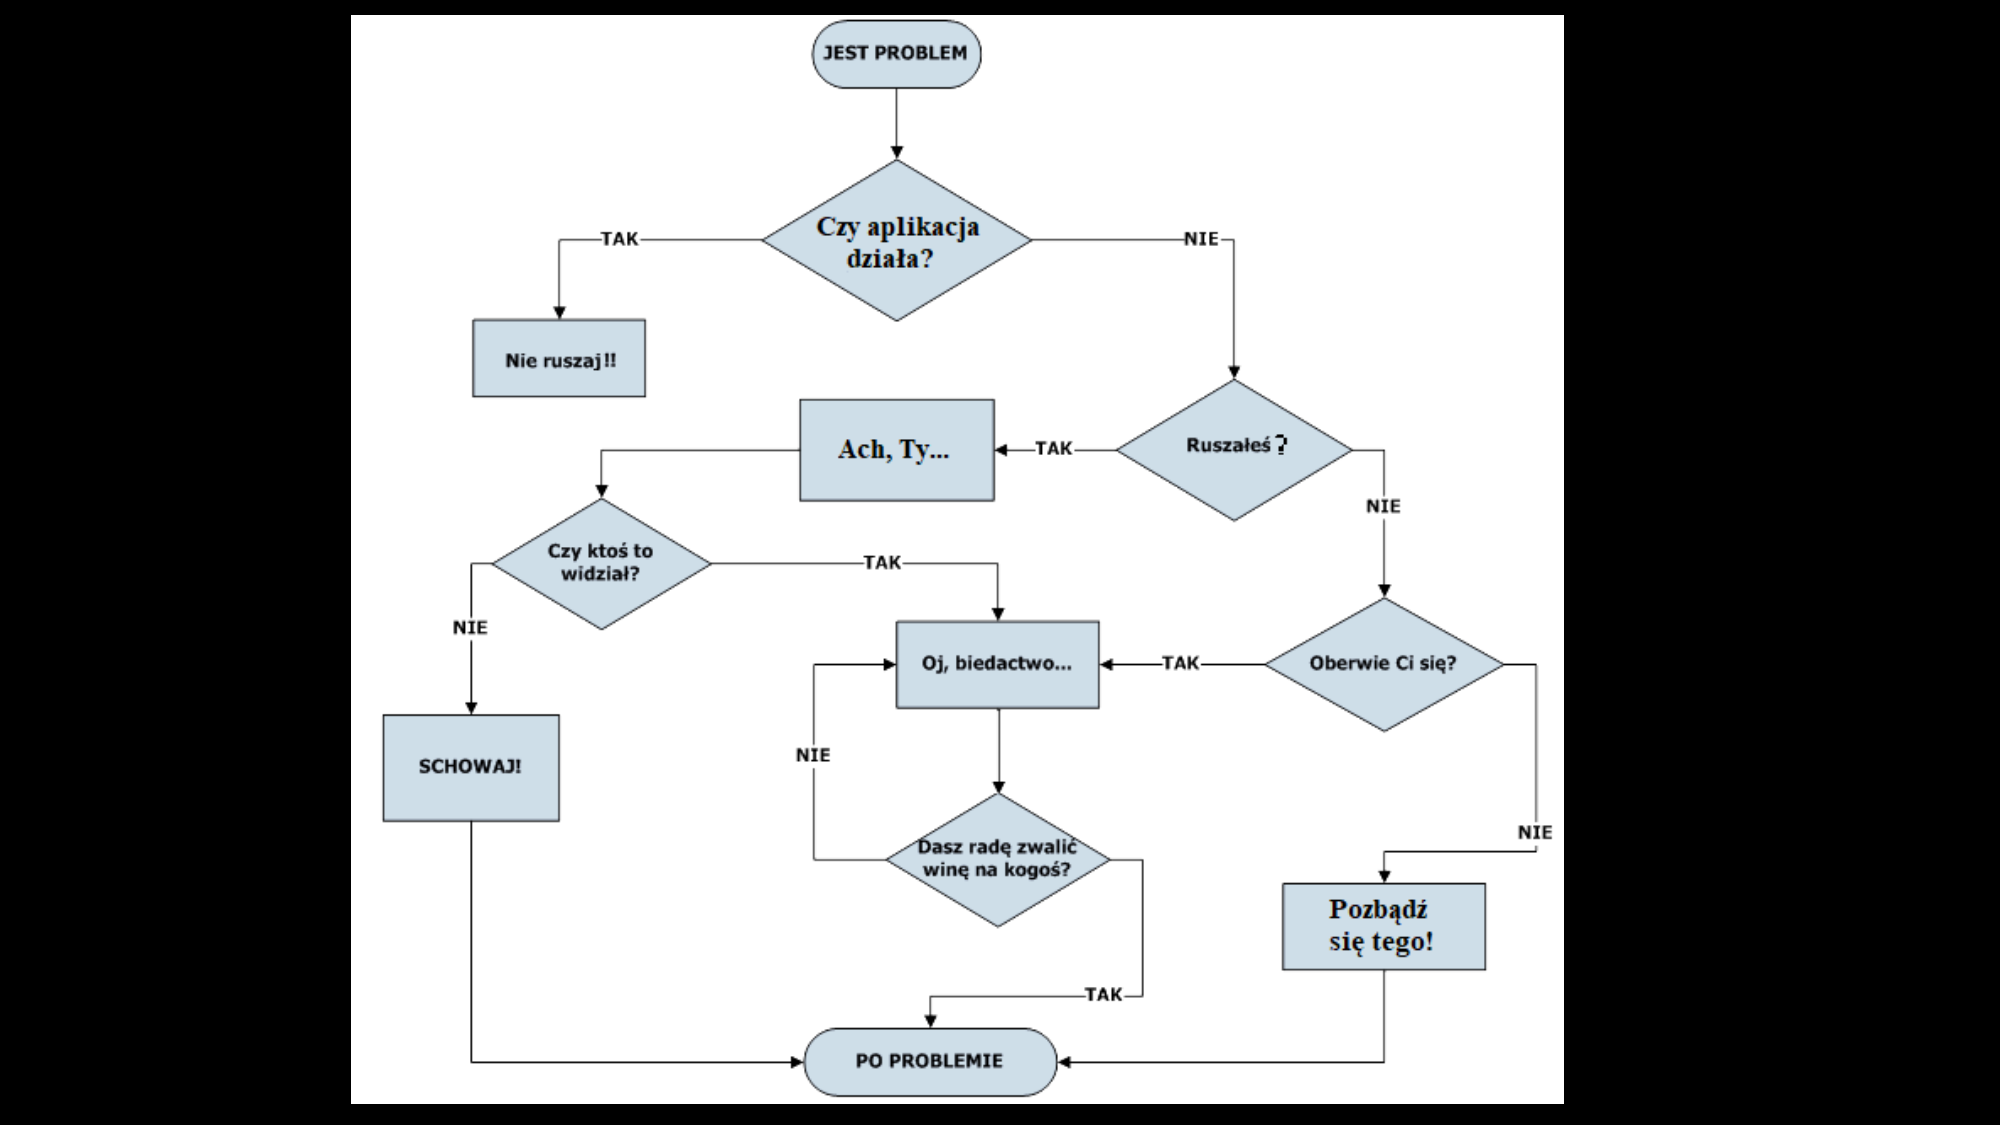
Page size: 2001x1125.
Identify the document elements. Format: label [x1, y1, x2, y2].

picture [351, 15, 1564, 1105]
